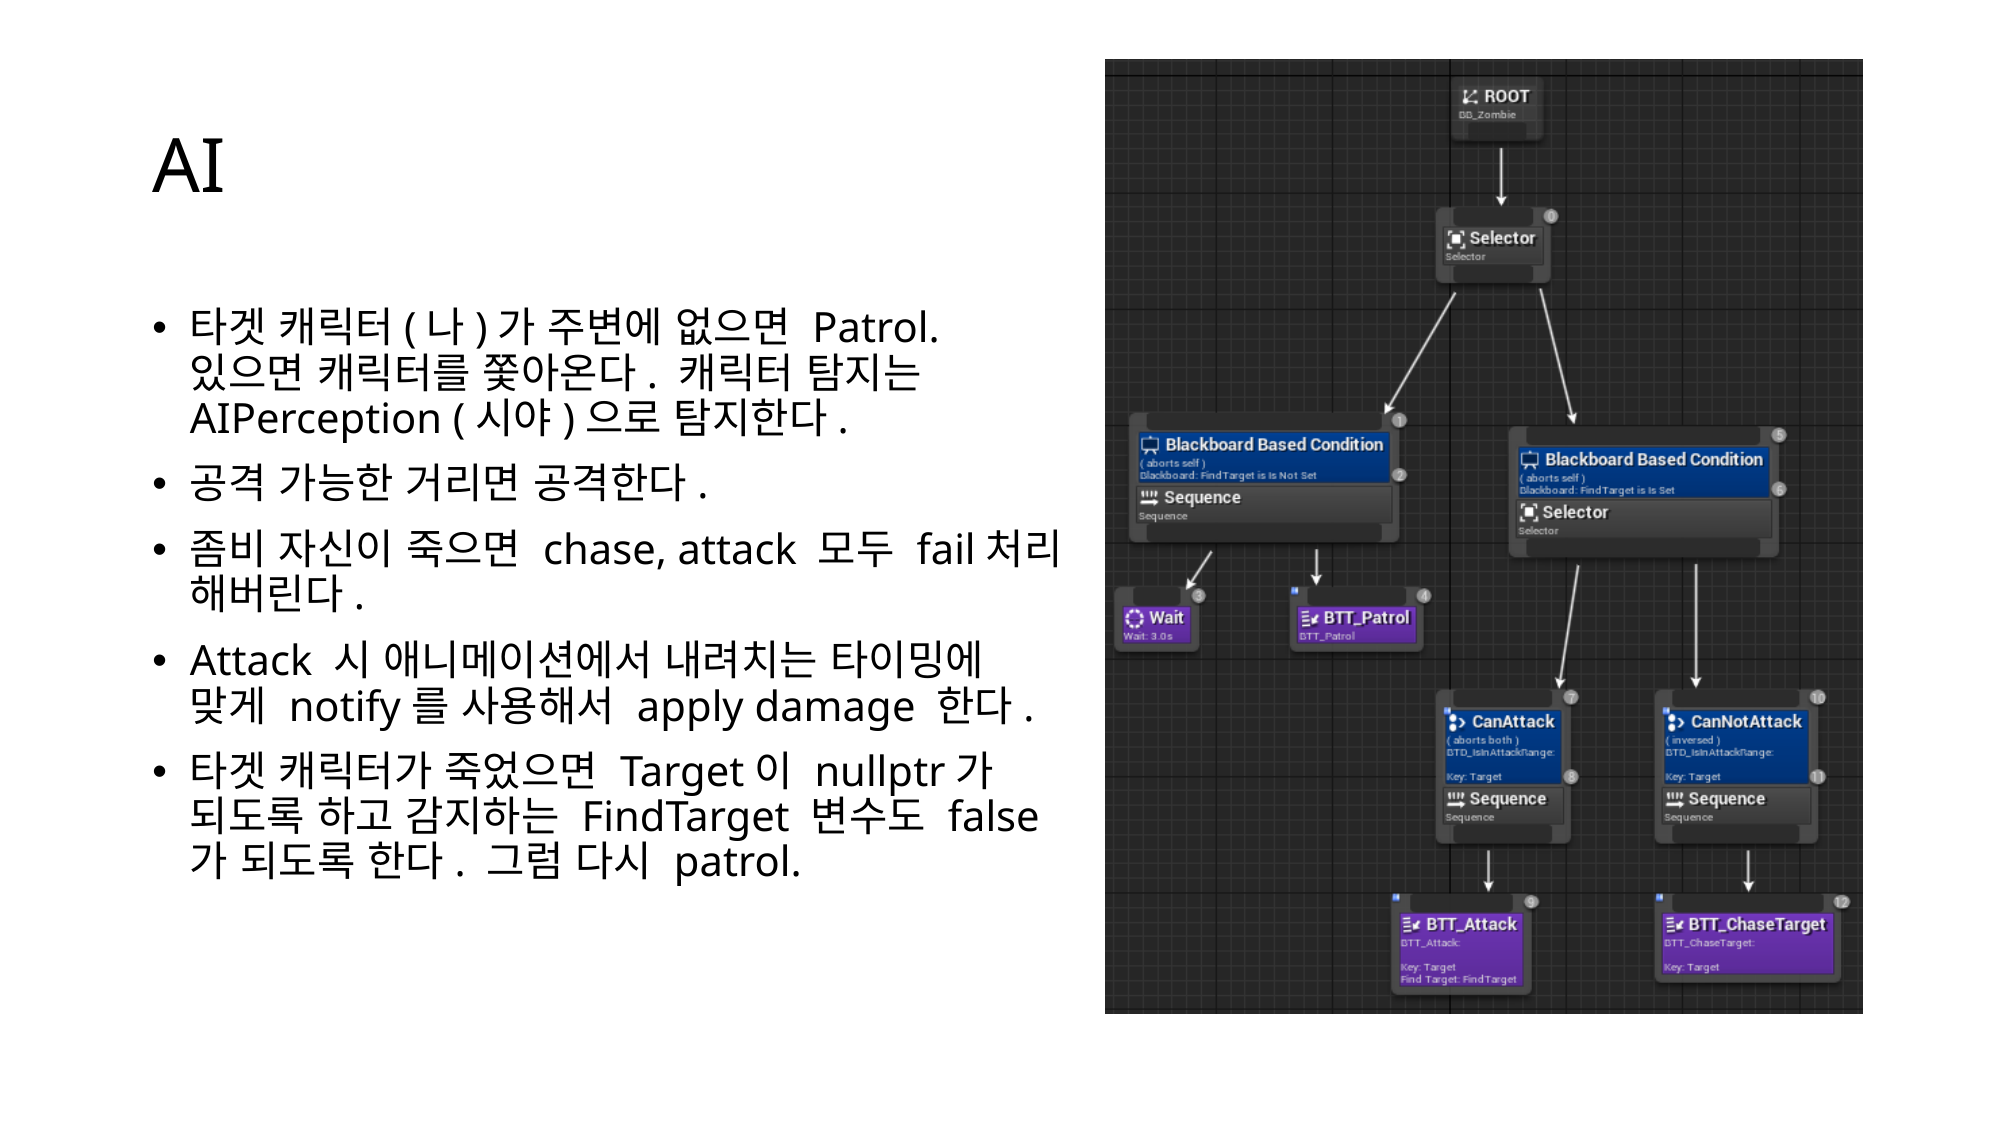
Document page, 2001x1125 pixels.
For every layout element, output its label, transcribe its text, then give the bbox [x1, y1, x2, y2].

picture [1105, 59, 1863, 1014]
title AI [137, 59, 1105, 278]
list 타겟 캐릭터(나)가 주변에 없으면 Patrol. 있으면 캐릭터를 쫓아온다. 캐릭터 탐지는 AIPerception (시야)으로 탐지한다. 공격 가능한 거리면 공격한다. 좀비 자신이 죽으면 chase, attack 모두 fail처리 해버린다. Attack 시 애니메이션에서 내려치는 타이밍에 맞게 notify를 사용해서 apply damage 한다. 타겟 캐릭터가 죽었으면 Target이 nullptr가 되도록 하고 감지하는 FindTarget 변수도 false가 되도록 한다. 그럼 다시 patrol. [137, 299, 1082, 1014]
